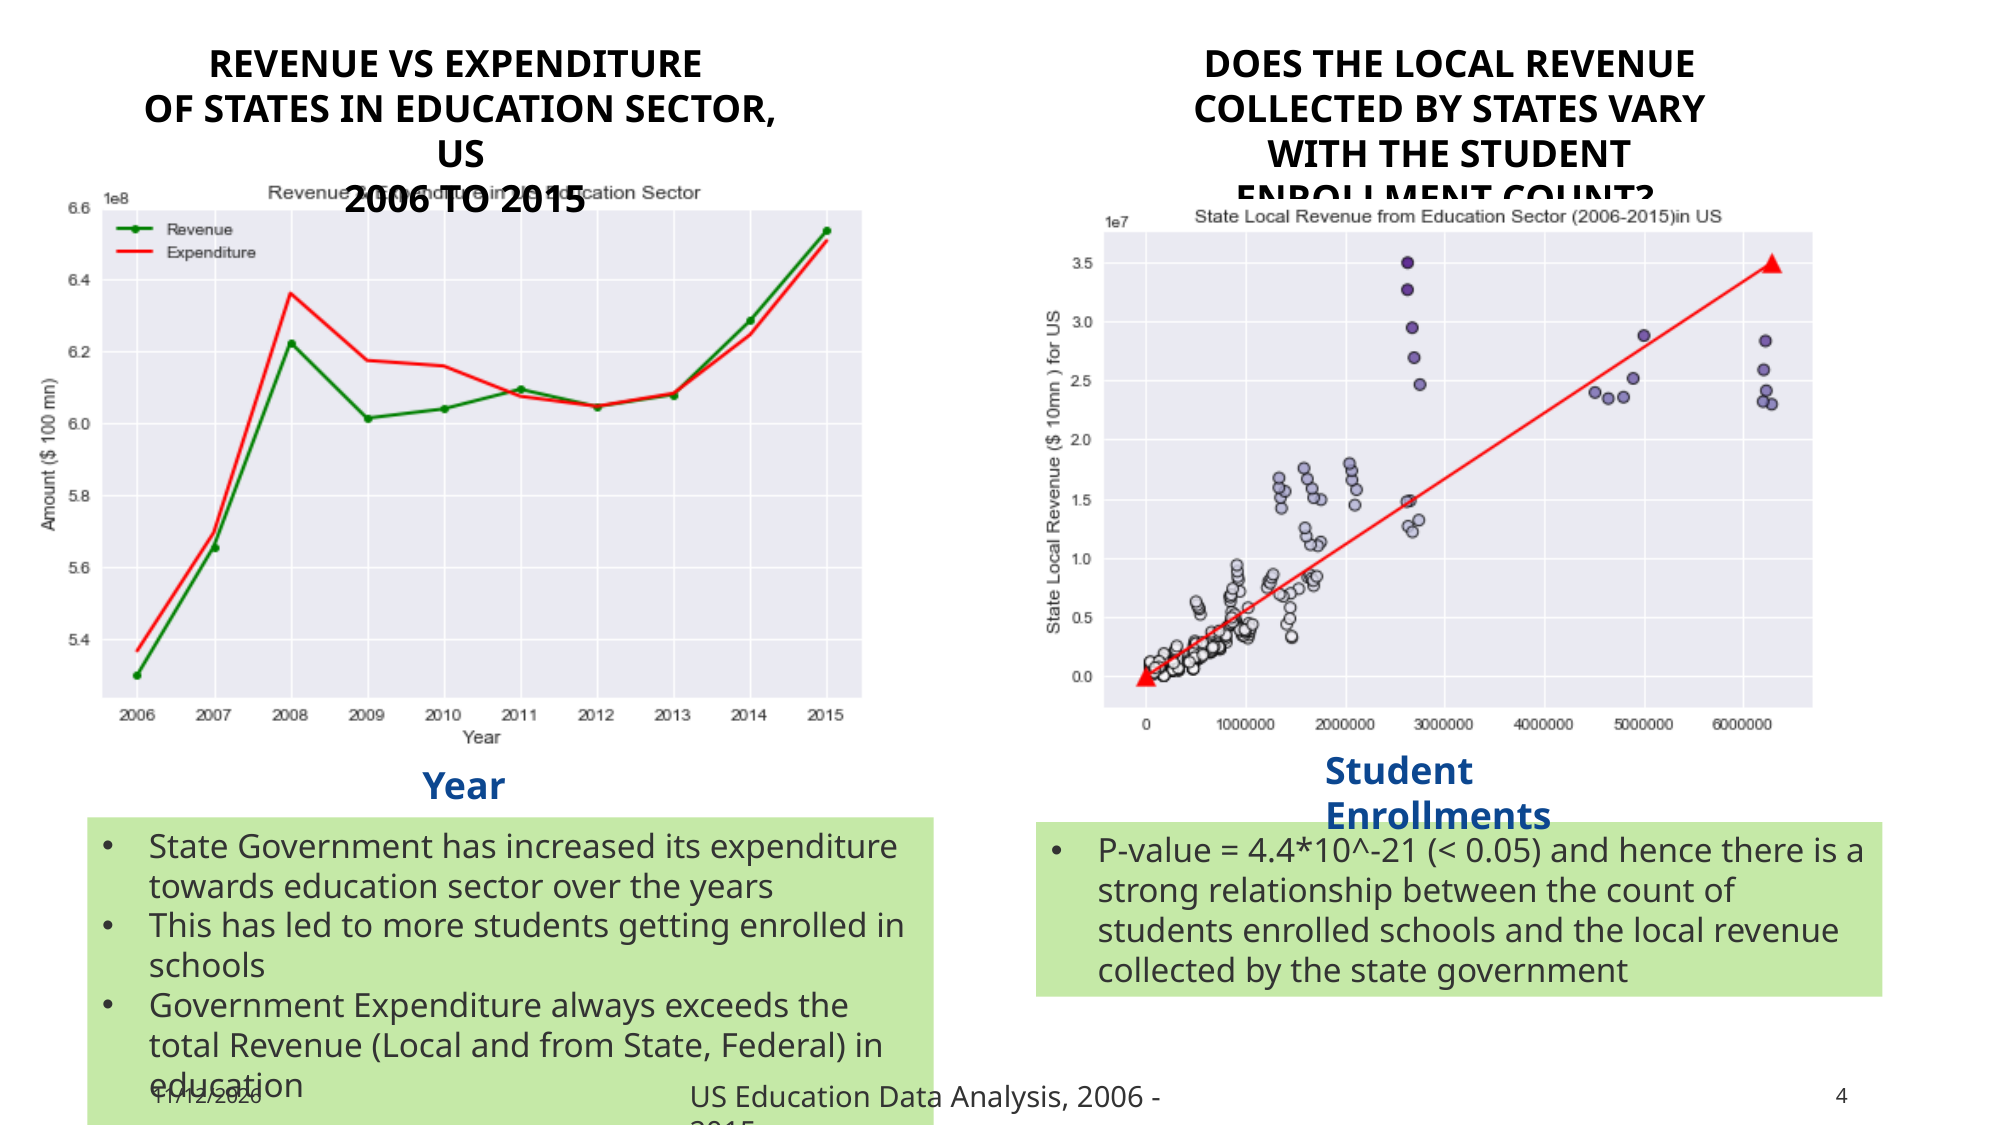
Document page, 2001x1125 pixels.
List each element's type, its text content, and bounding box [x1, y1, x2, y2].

text_box 5 [1412, 1075, 1863, 1125]
text_box State Government has increased its expenditure towards education sector over the years This has led to more students getting enrolled in schools Government Expenditure always exceeds the total Revenue (Local and from State, Federal) in education [87, 817, 934, 1125]
text_box P-value = 4.4*10^-21 (< 0.05) and hence there is a strong relationship between the count of students enrolled schools and the local revenue collected by the state government [1036, 822, 1883, 997]
text_box 4/2/19 [137, 1075, 588, 1125]
text_box DOES THE LOCAL REVENUE COLLECTED BY STATES VARY WITH THE STUDENT ENROLLMENT COUNT? [1130, 32, 1769, 179]
text_box Revenue Vs expenditure of states in education sector, us 2006 TO 2015 [107, 32, 814, 177]
picture [33, 178, 870, 752]
picture [1035, 198, 1824, 739]
text_box US Education Data Analysis, 2006 - 2015 [674, 1071, 1229, 1125]
text_box Student Enrollments [1310, 746, 1654, 845]
text_box Year [407, 760, 751, 815]
